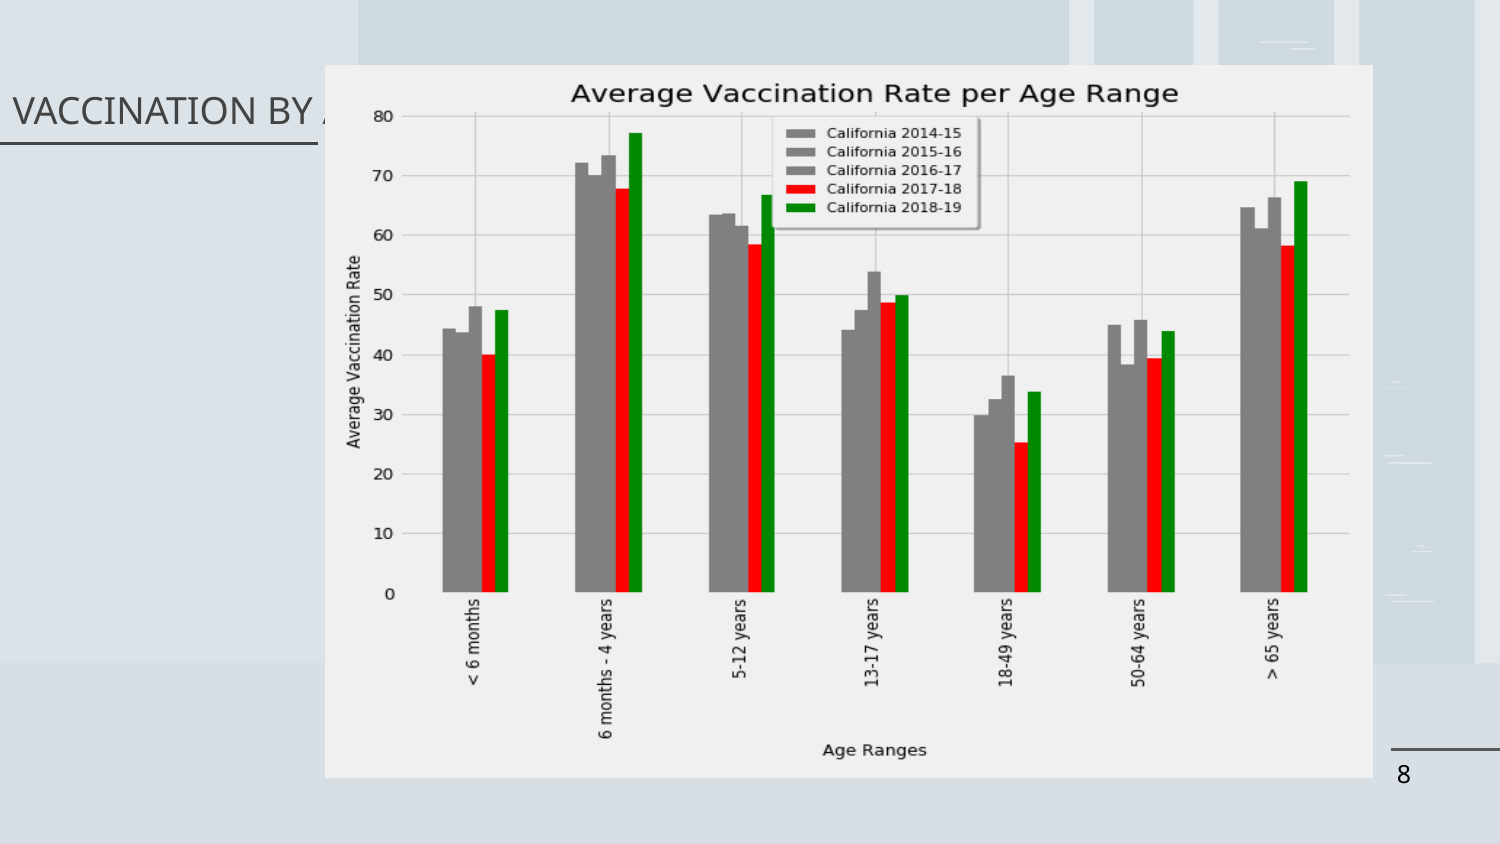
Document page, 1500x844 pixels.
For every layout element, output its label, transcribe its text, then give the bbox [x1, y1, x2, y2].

title VACCINATION BY AGE [0, 99, 319, 148]
picture [324, 65, 1373, 778]
text_box 8 [1381, 743, 1427, 792]
